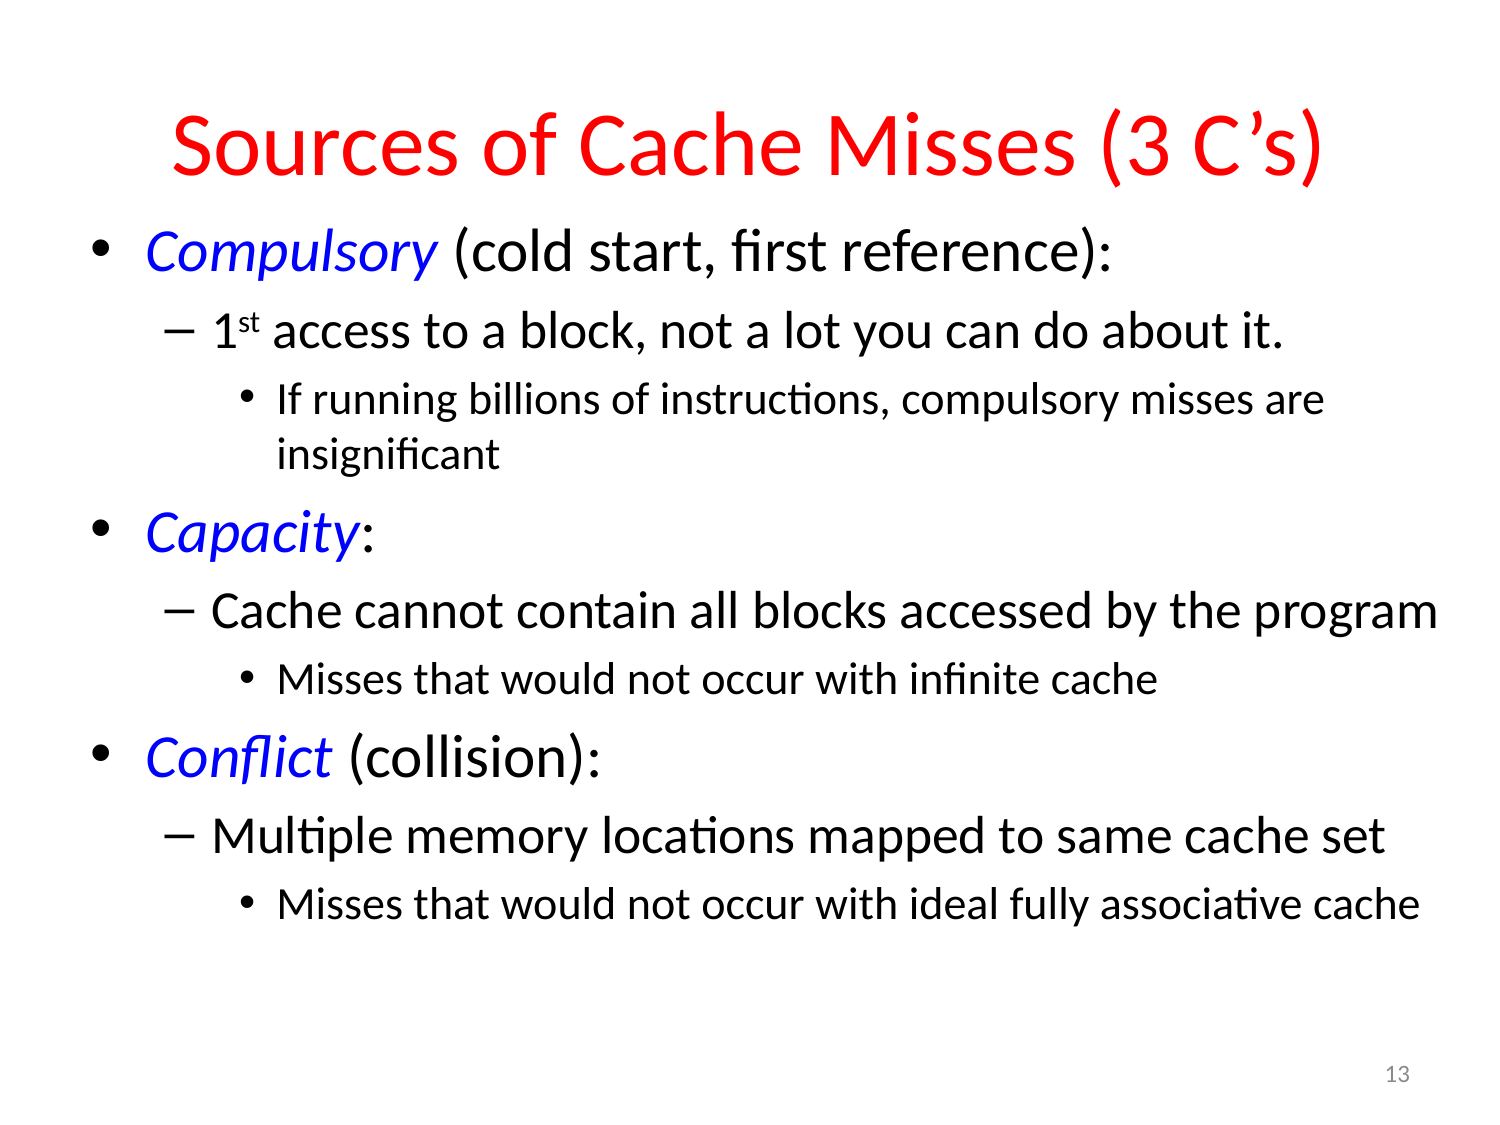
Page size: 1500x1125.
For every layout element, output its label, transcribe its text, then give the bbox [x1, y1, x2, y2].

slide_number 13 [1074, 1042, 1425, 1103]
list Compulsory (cold start, first reference): 1st access to a block, not a lot you can do about it. If running billions of instructions, compulsory misses are insignificant Capacity: Cache cannot contain all blocks accessed by the program Misses that would not occur with infinite cache Conflict (collision): Multiple memory locations mapped to same cache set Misses that would not occur with ideal fully associative cache [75, 202, 1500, 941]
title Sources of Cache Misses (3 C’s) [75, 45, 1425, 202]
